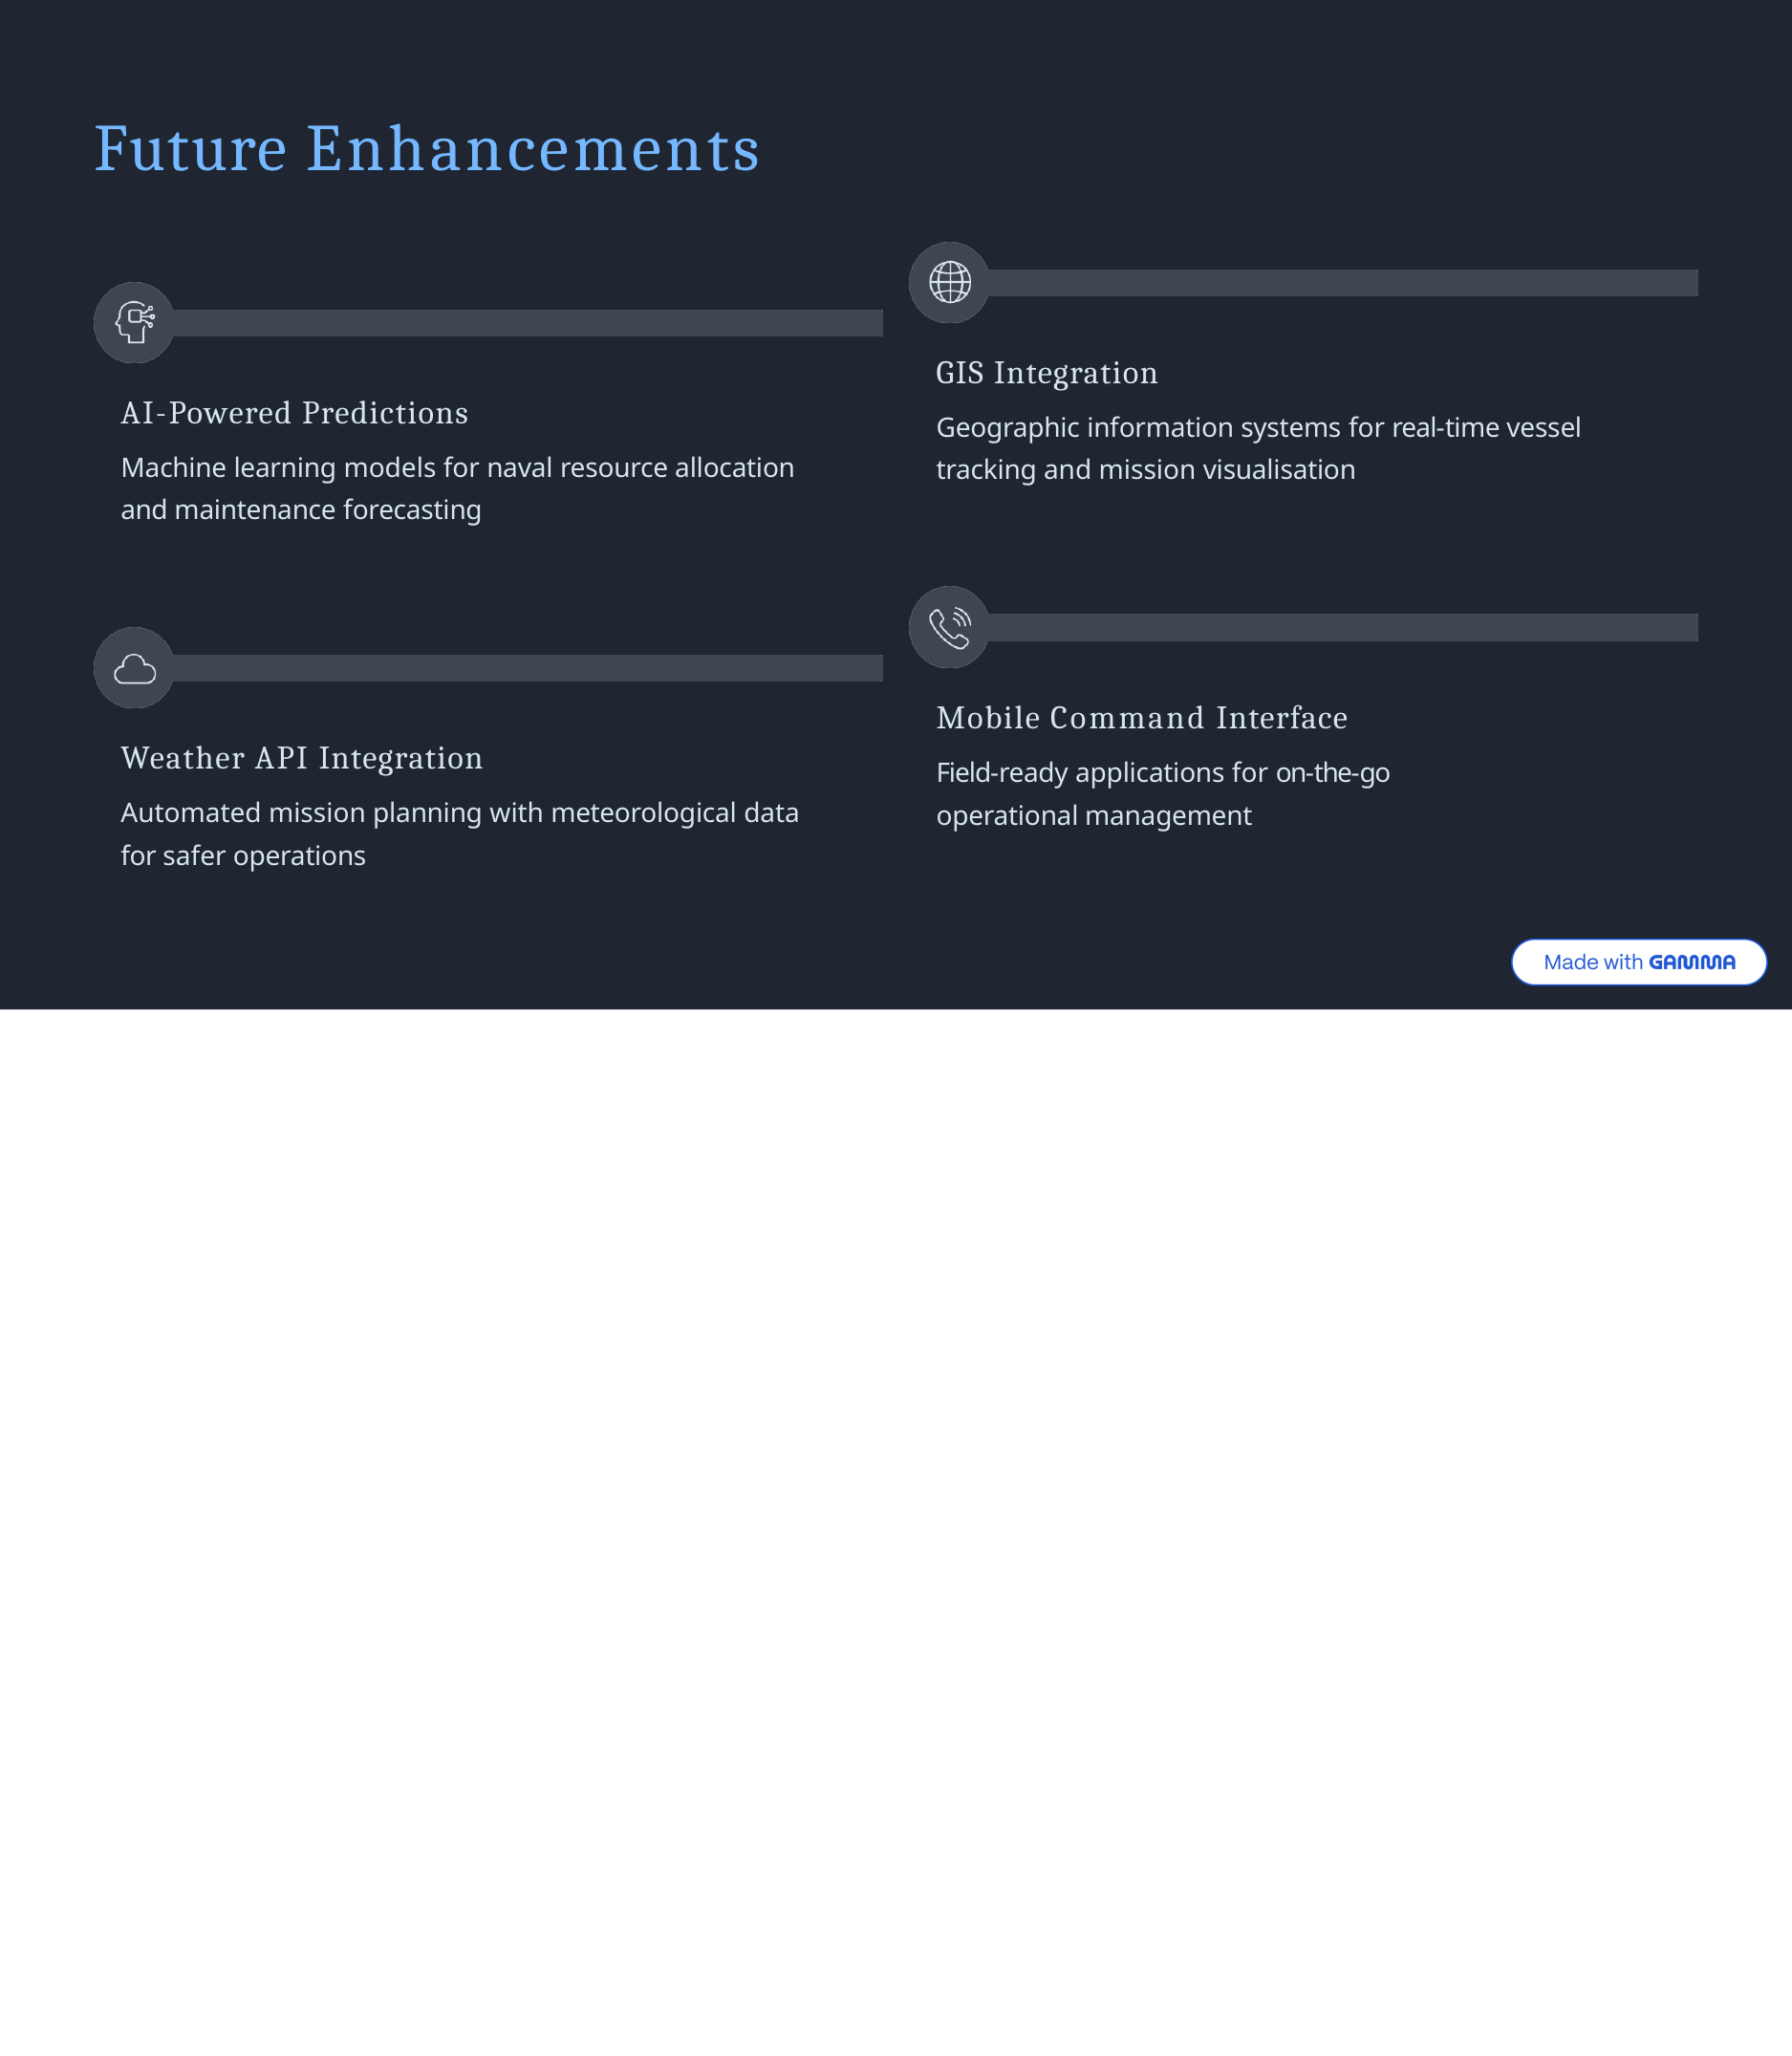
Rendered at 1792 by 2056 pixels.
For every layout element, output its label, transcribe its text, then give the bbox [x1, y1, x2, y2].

picture [909, 241, 1698, 323]
picture [1501, 928, 1778, 995]
text_box AI-Powered Predictions Machine learning models for naval resource allocation and maintenance forecasting [119, 388, 820, 525]
title Future Enhancements [92, 369, 803, 447]
picture [94, 282, 883, 363]
text_box GIS Integration Geographic information systems for real-time vessel tracking and mission visualisation [934, 348, 1666, 485]
title Future Enhancements [92, 100, 803, 282]
picture [909, 586, 1698, 668]
text_box Weather API Integration Automated mission planning with meteorological data for safer operations [119, 733, 810, 872]
picture [94, 627, 883, 708]
text_box Mobile Command Interface Field-ready applications for on-the-go operational management [934, 693, 1523, 832]
